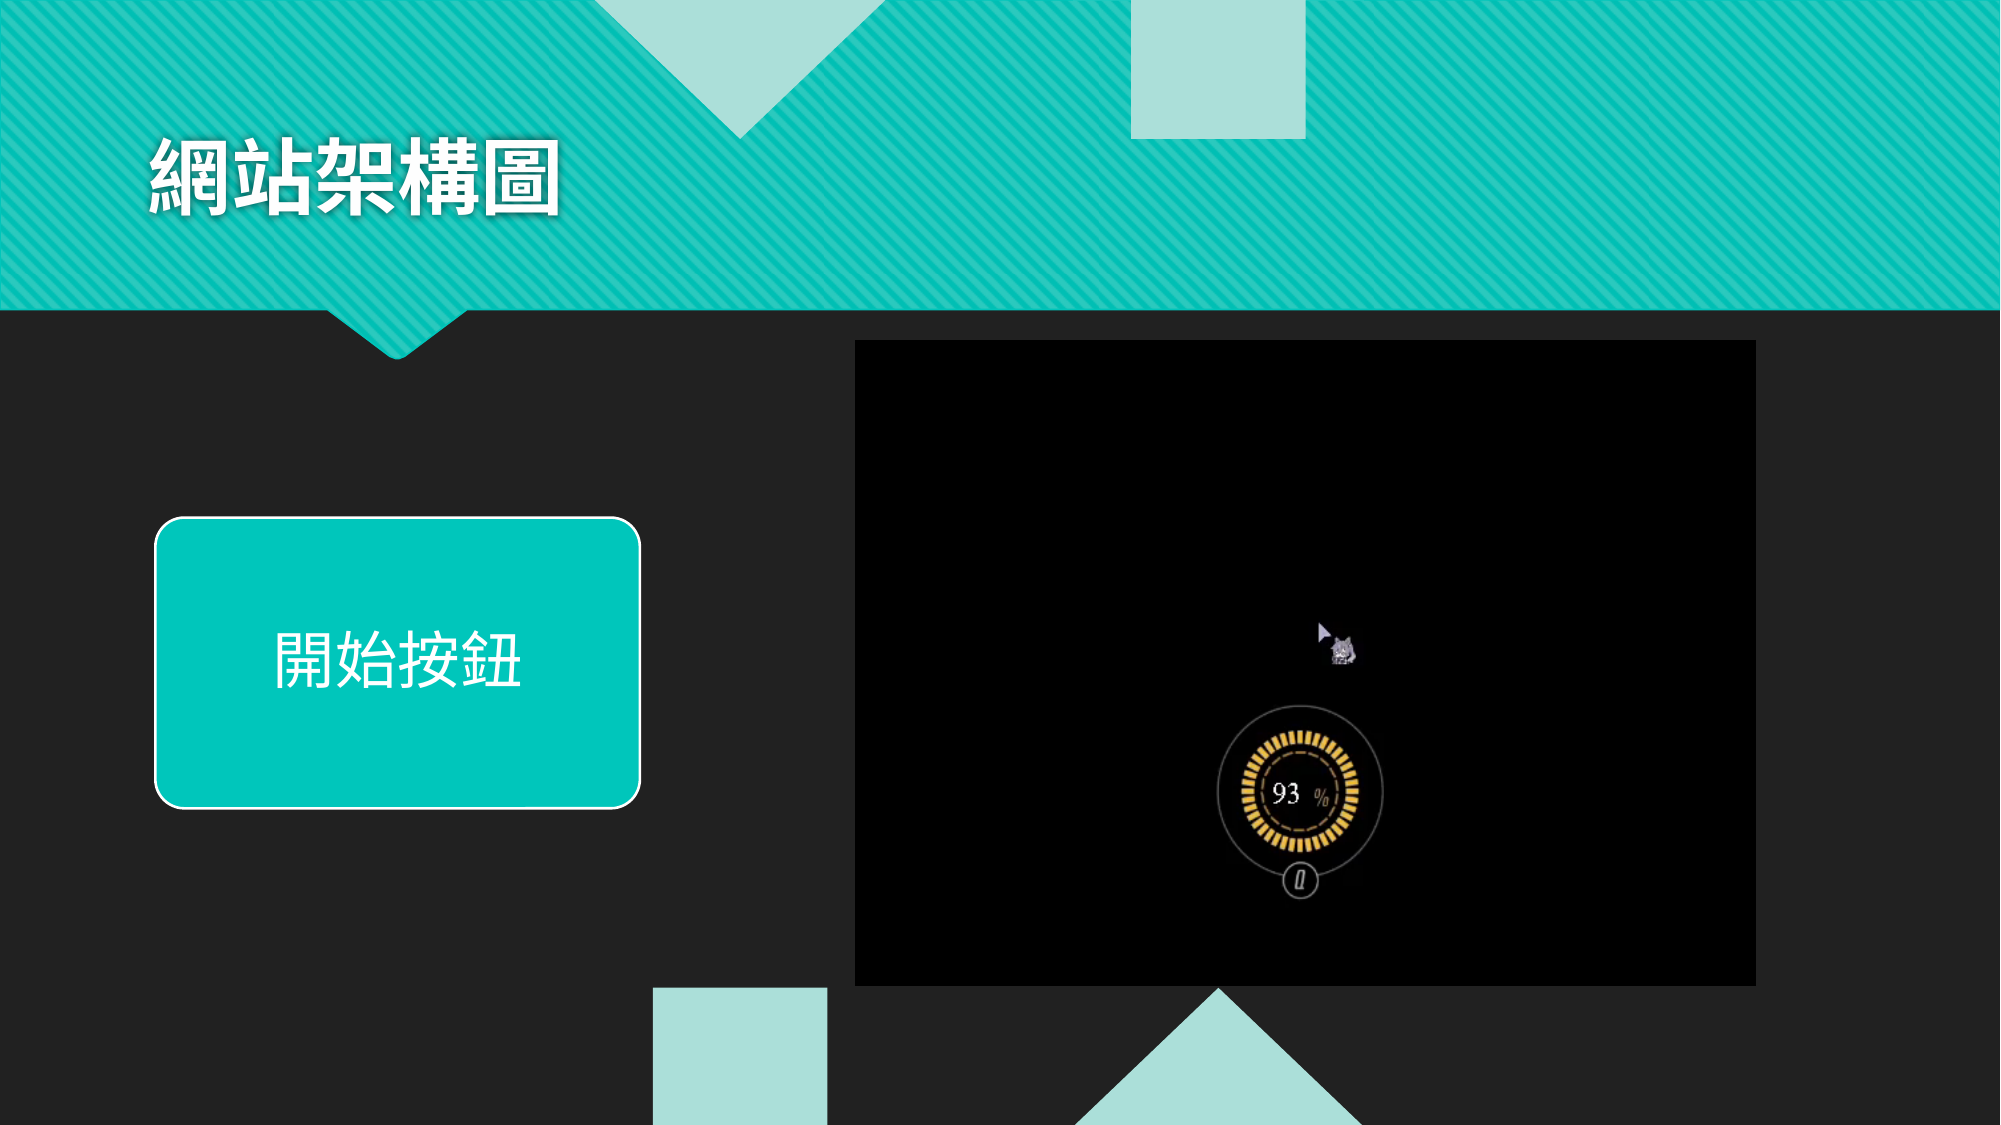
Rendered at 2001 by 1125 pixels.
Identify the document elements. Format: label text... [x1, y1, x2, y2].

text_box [1079, 981, 1358, 1125]
title 網站架構圖 [132, 73, 1868, 233]
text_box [854, 339, 1757, 987]
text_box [600, 981, 880, 1125]
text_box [600, 0, 880, 146]
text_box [155, 517, 641, 809]
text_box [1079, 0, 1358, 146]
